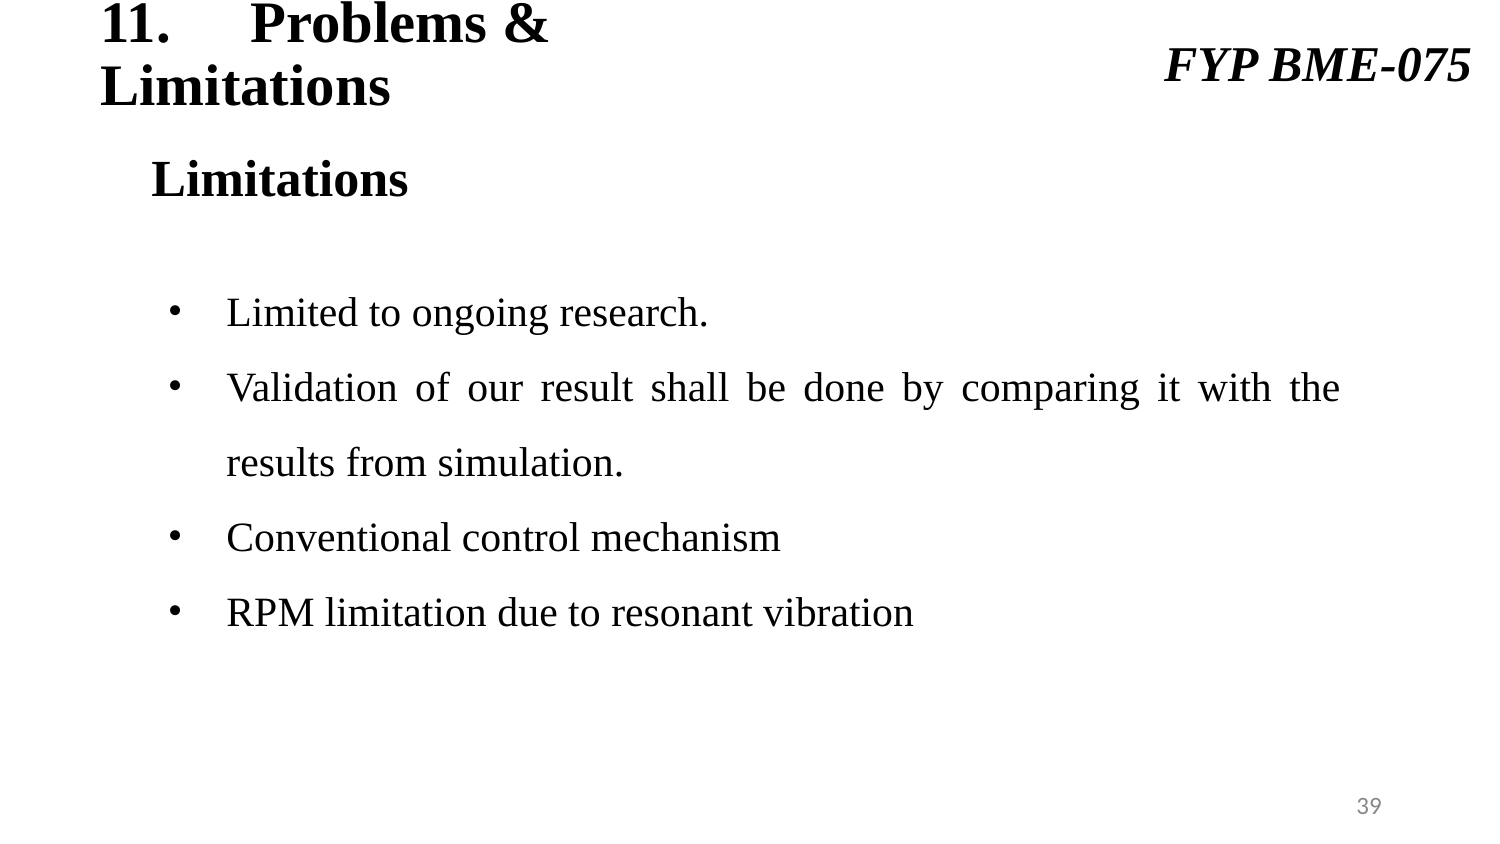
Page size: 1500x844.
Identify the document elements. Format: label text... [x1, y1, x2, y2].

title Limitations [136, 131, 461, 230]
list Limited to ongoing research. Validation of our result shall be done by comparing it with the results from simulation. Conventional control mechanism RPM limitation due to resonant vibration [136, 252, 1357, 719]
slide_number ‹#› [1059, 782, 1397, 827]
title 11. Problems & Limitations [85, 19, 840, 90]
text_box FYP BME-075 [1144, 16, 1492, 107]
